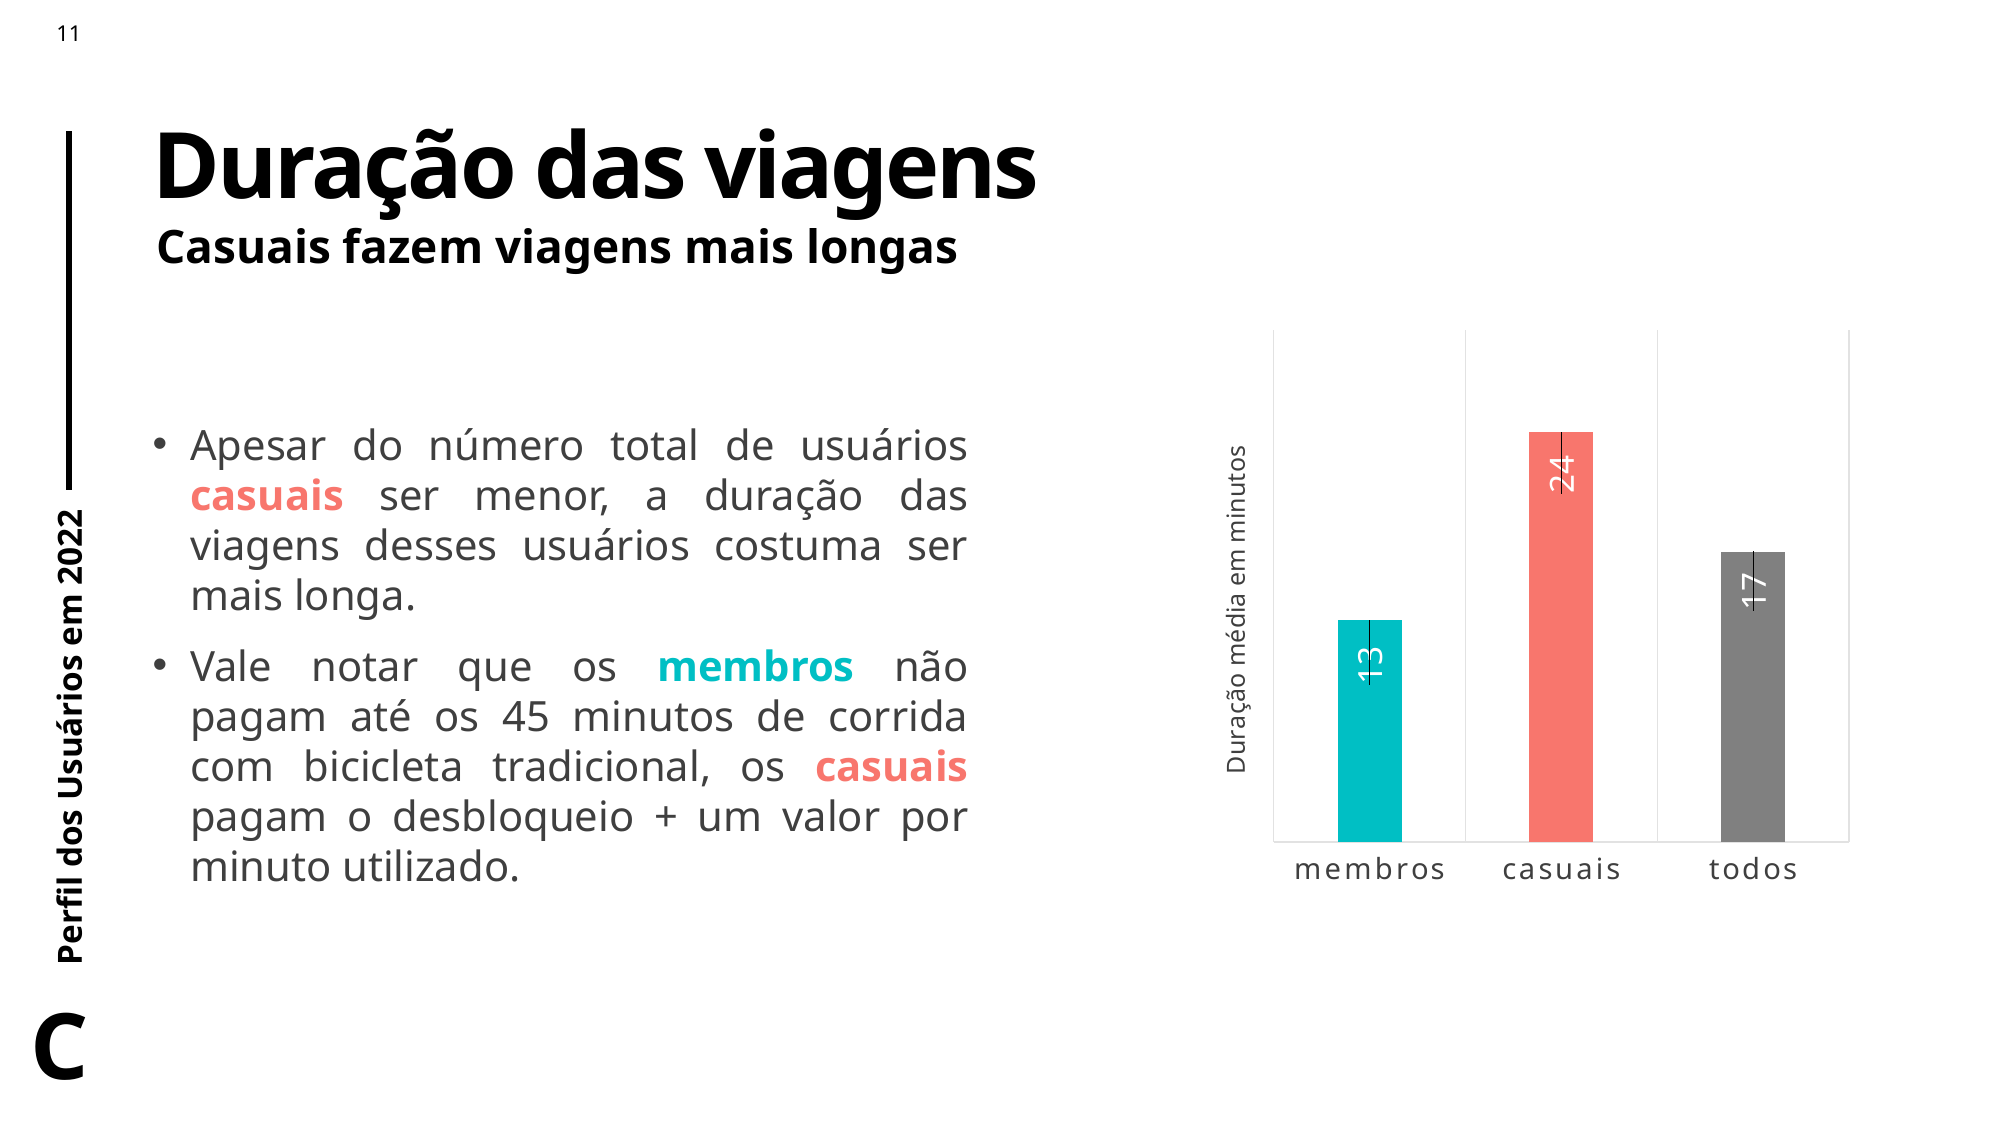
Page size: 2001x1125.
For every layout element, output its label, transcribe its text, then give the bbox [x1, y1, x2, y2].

title Duração das viagens [137, 59, 1863, 278]
list Casuais fazem viagens mais longas [141, 211, 988, 281]
list Apesar do número total de usuários casuais ser menor, a duração das viagens desses usuários costuma ser mais longa. Vale notar que os membros não pagam até os 45 minutos de corrida com bicicleta tradicional, os casuais pagam o desbloqueio + um valor por minuto utilizado. [137, 410, 984, 1016]
chart [1184, 318, 1863, 901]
